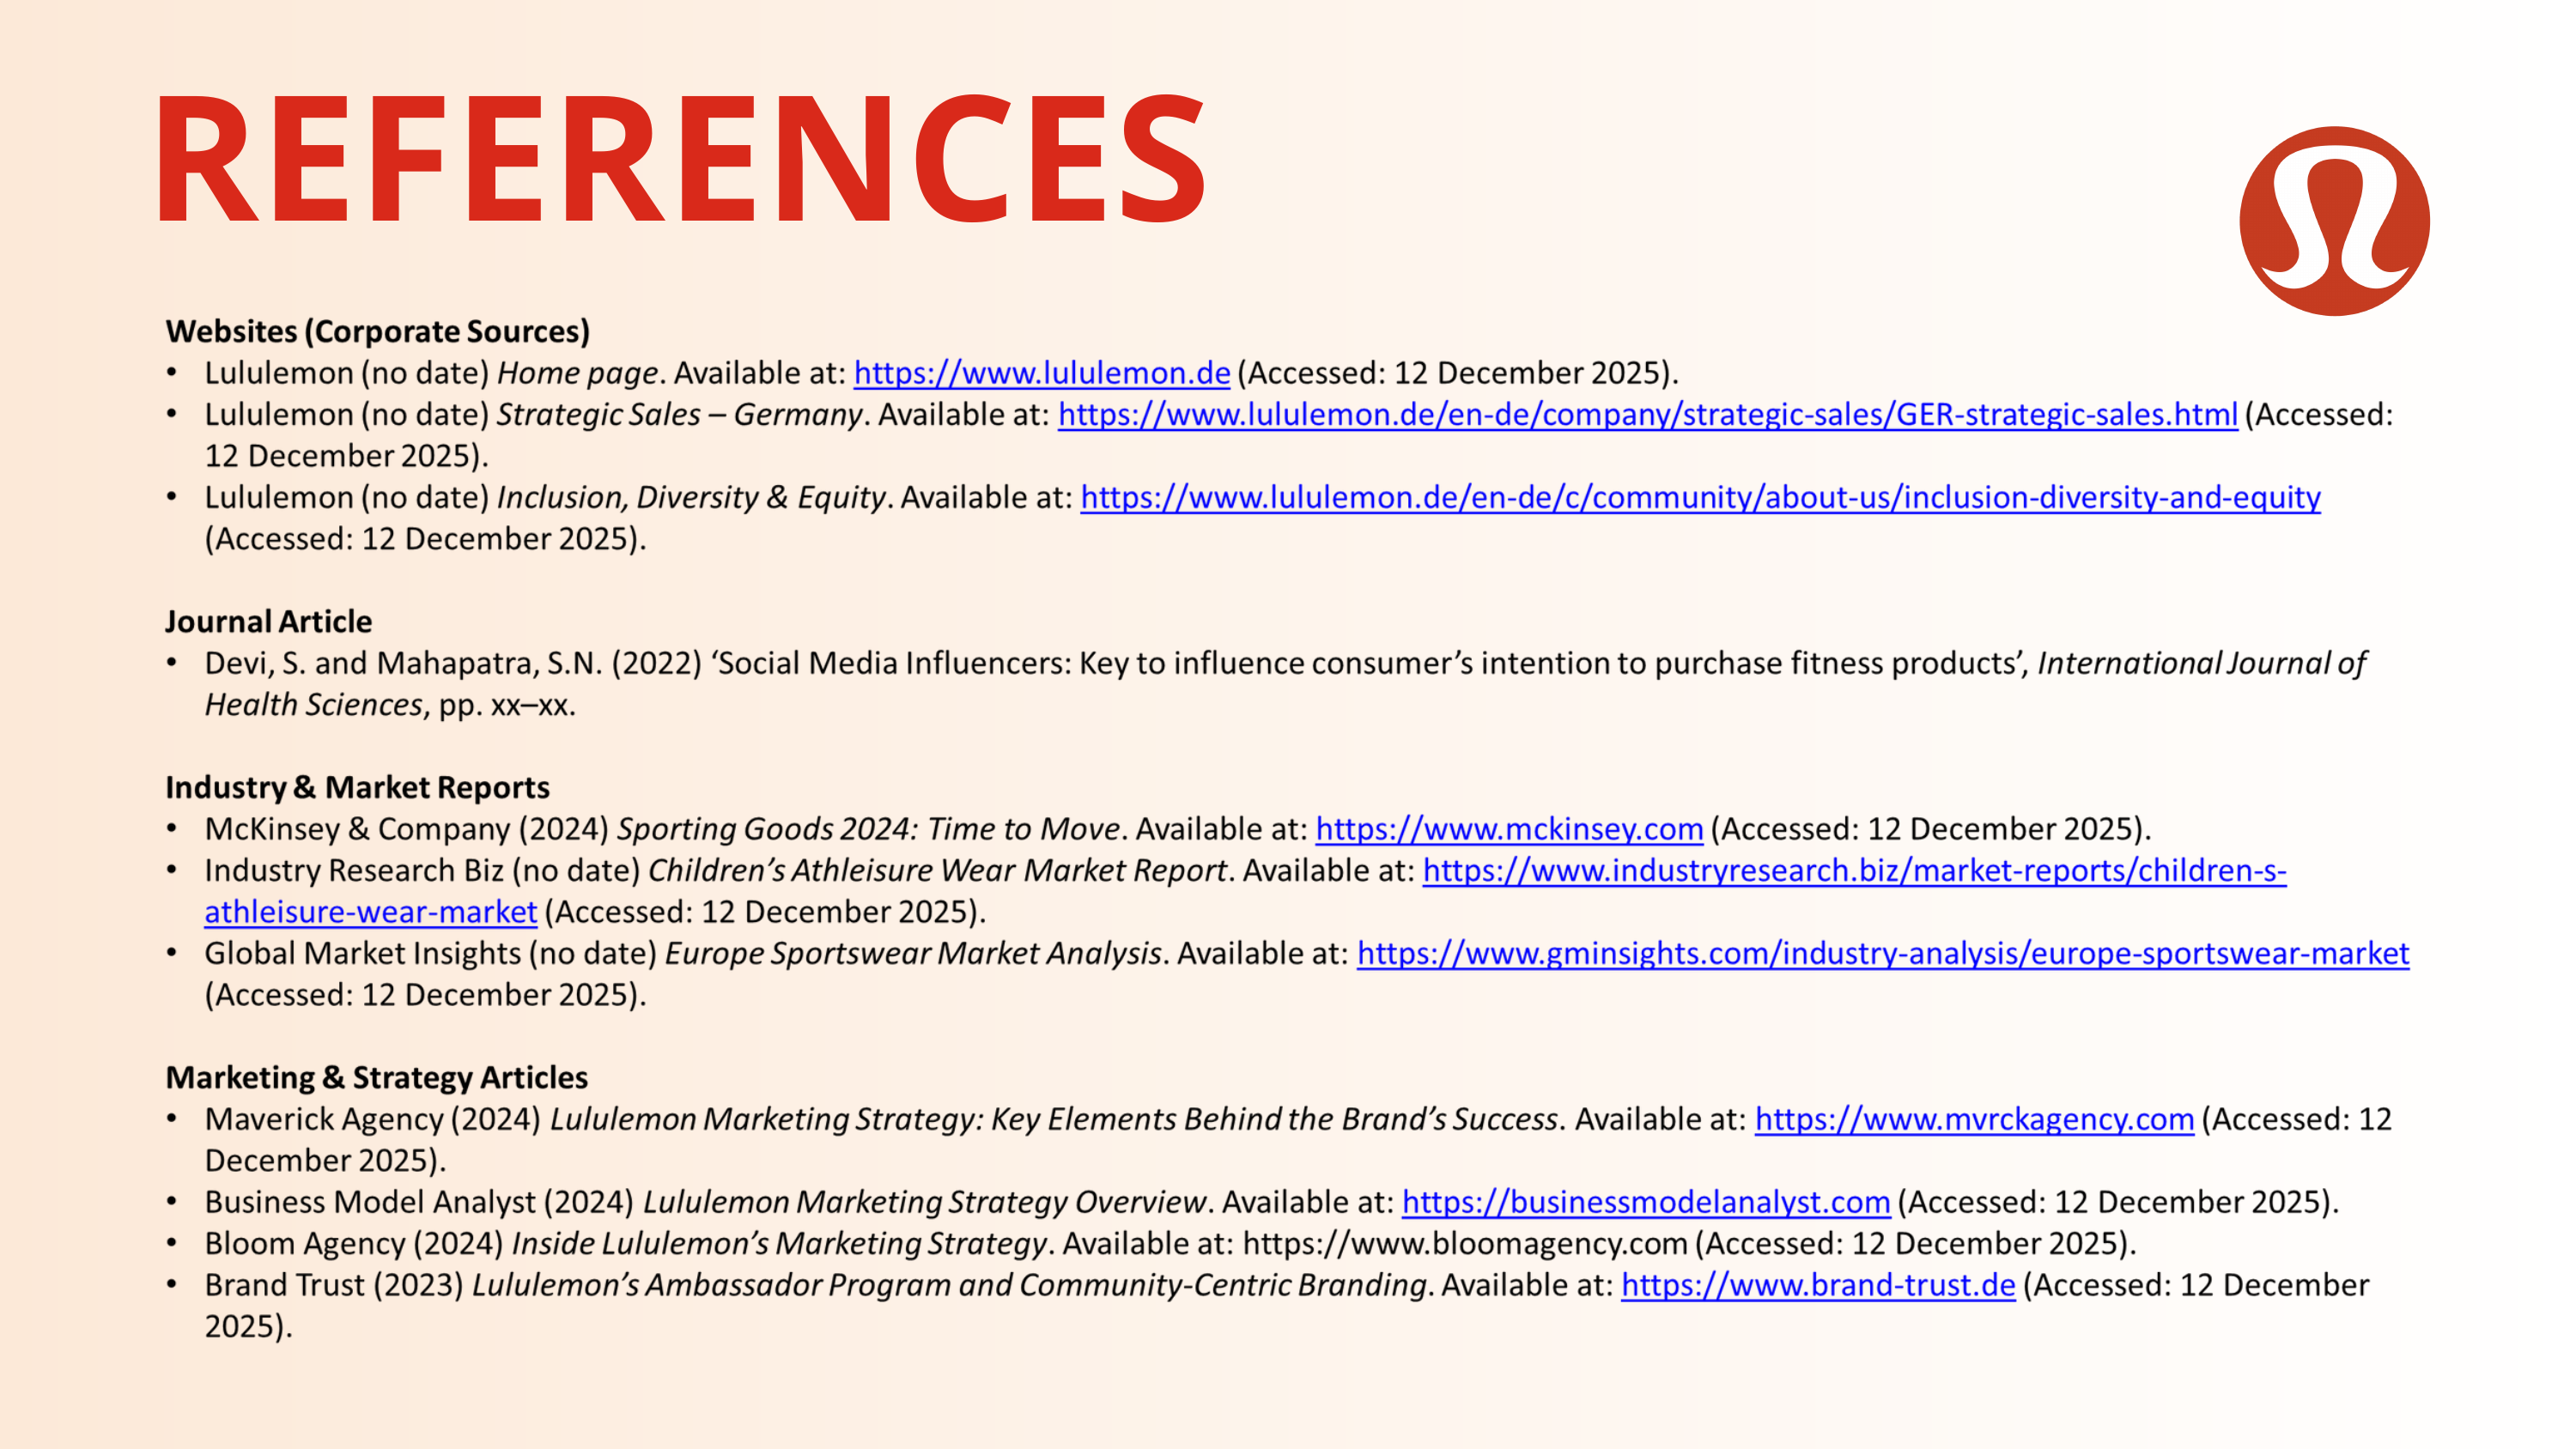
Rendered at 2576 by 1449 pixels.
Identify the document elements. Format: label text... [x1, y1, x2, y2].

text_box REFERENCES [144, 111, 1655, 256]
text_box [2238, 124, 2432, 299]
text_box [144, 299, 2432, 1367]
